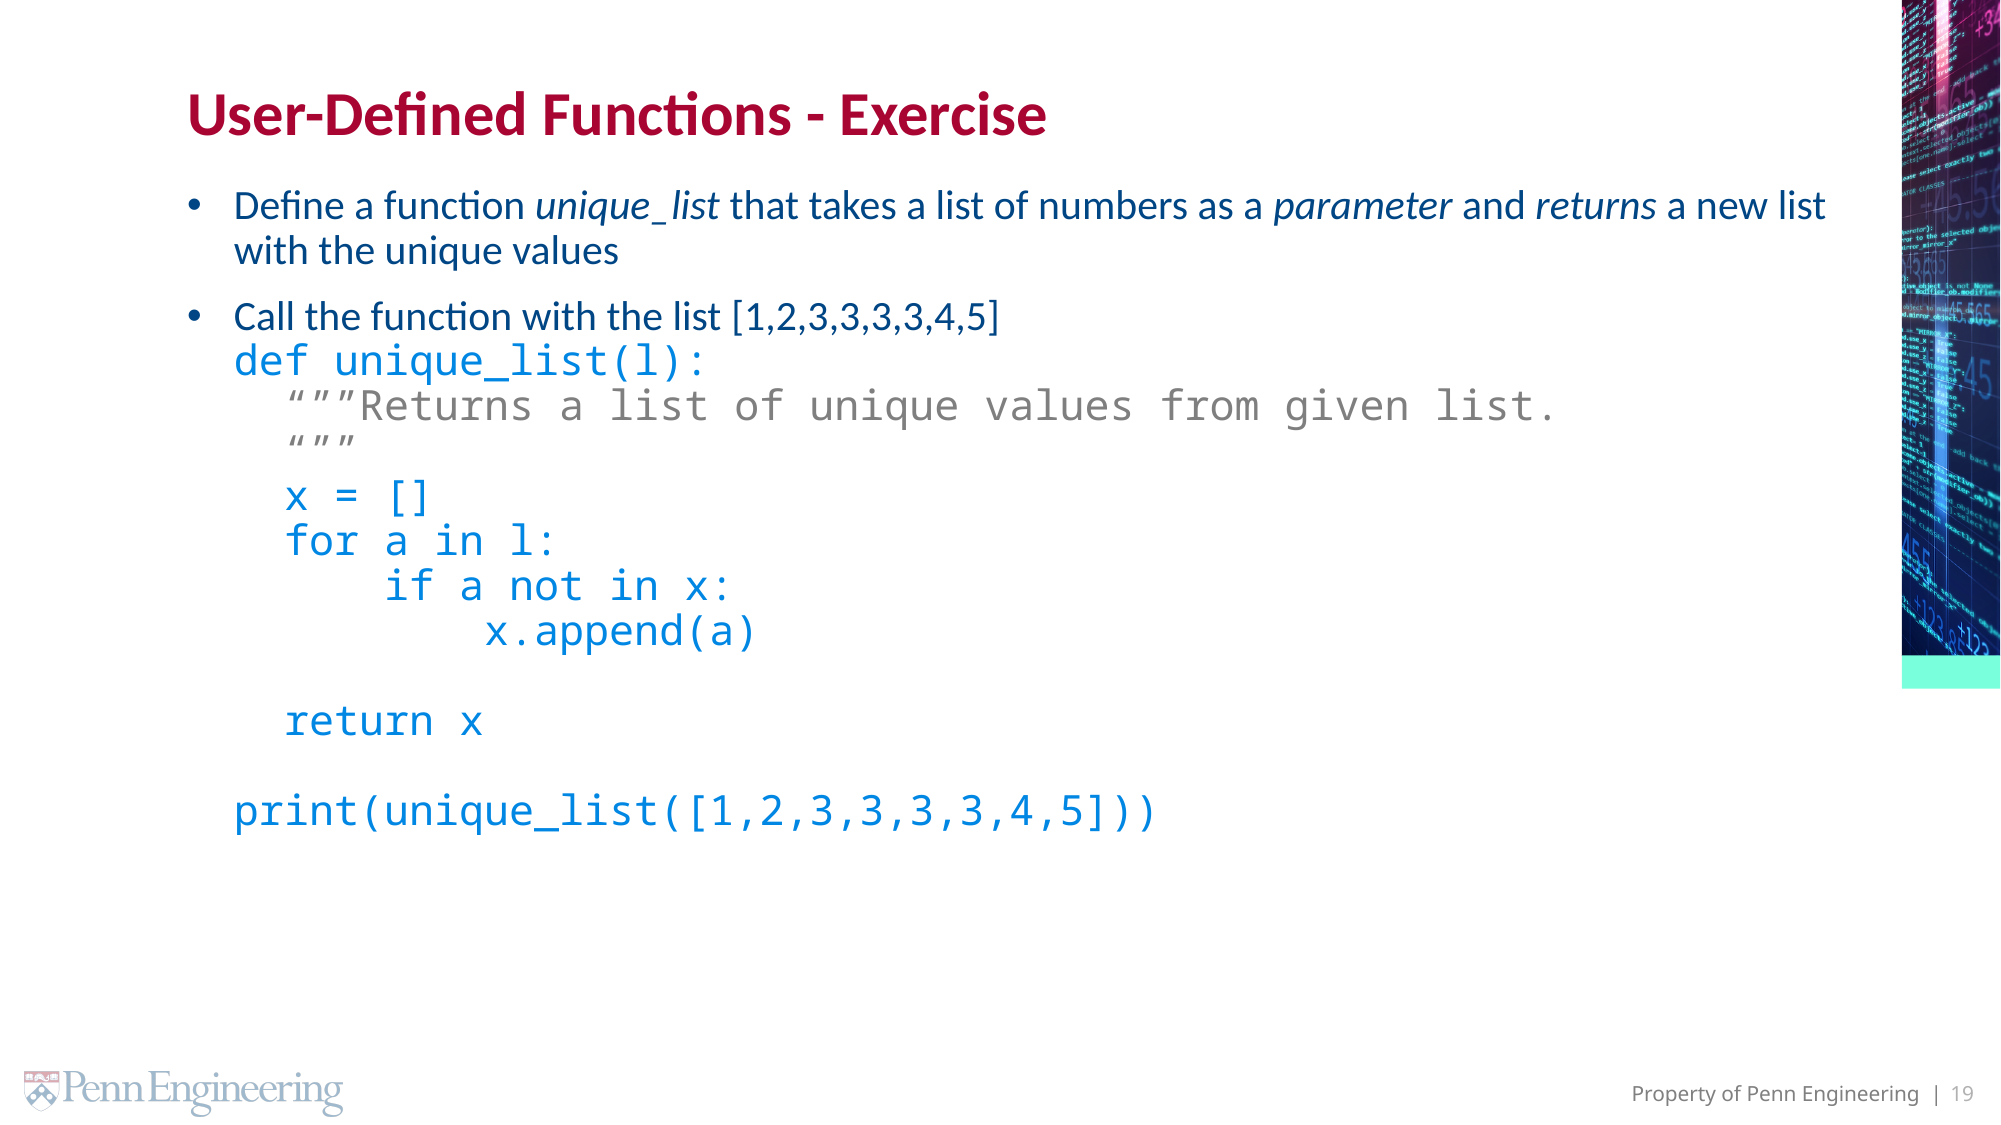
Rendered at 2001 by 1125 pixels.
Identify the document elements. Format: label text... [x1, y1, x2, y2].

list Define a function unique_list that takes a list of numbers as a parameter and returns a new list with the unique values Call the function with the list [1,2,3,3,3,3,4,5] def unique_list(l): “””Returns a list of unique values from given list. “”” x = [] for a in l: if a not in x: x.append(a) return x print(unique_list([1,2,3,3,3,3,4,5])) [187, 184, 1871, 868]
slide_number 19 [1935, 1065, 2000, 1125]
picture [1901, 0, 2001, 655]
title User-Defined Functions - Exercise [187, 54, 1871, 176]
